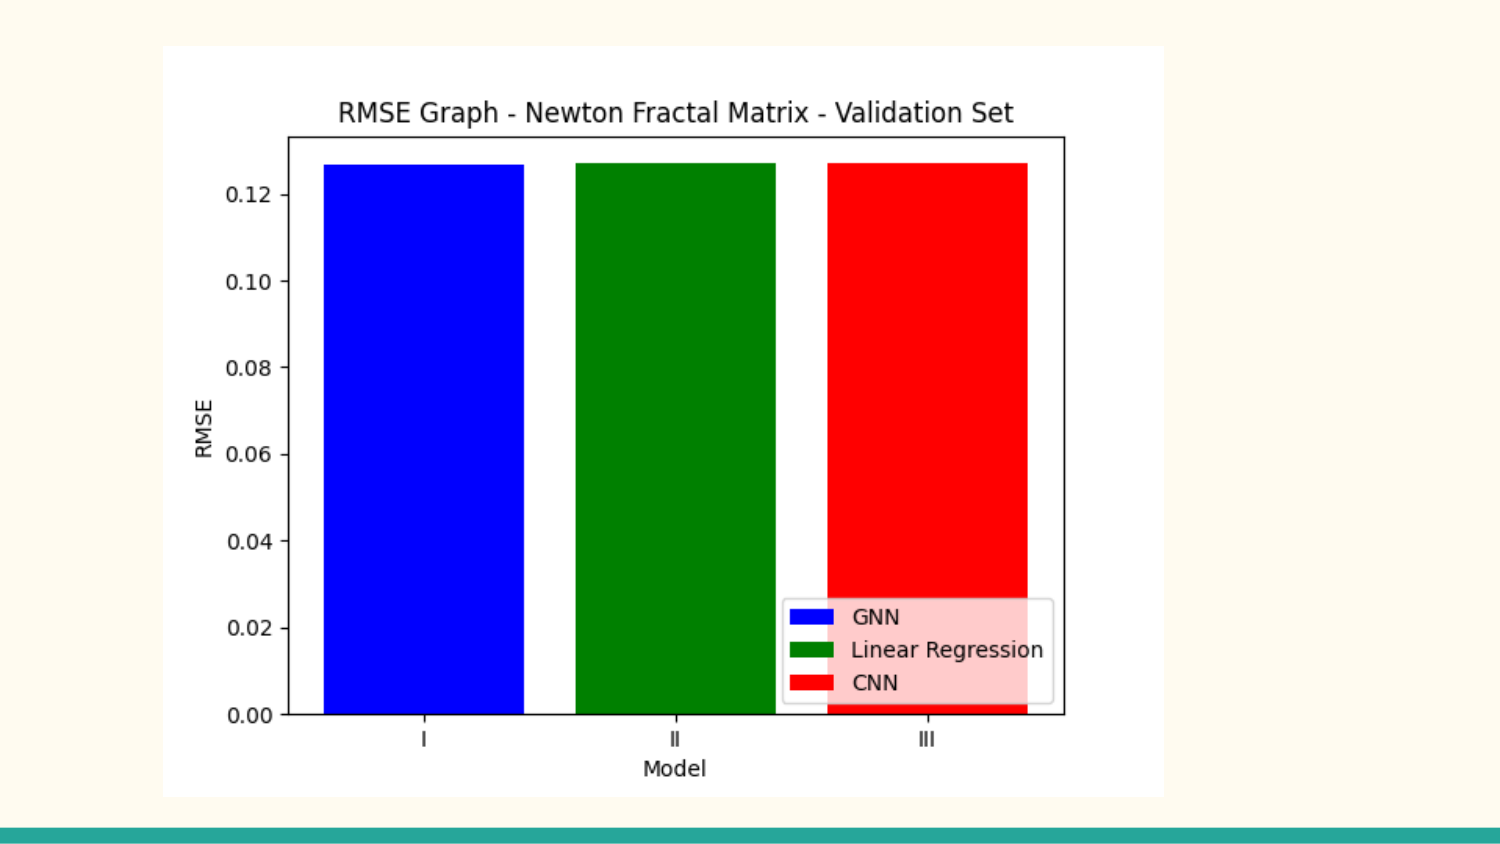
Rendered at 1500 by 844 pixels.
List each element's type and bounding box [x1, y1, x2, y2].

picture [163, 46, 1164, 798]
